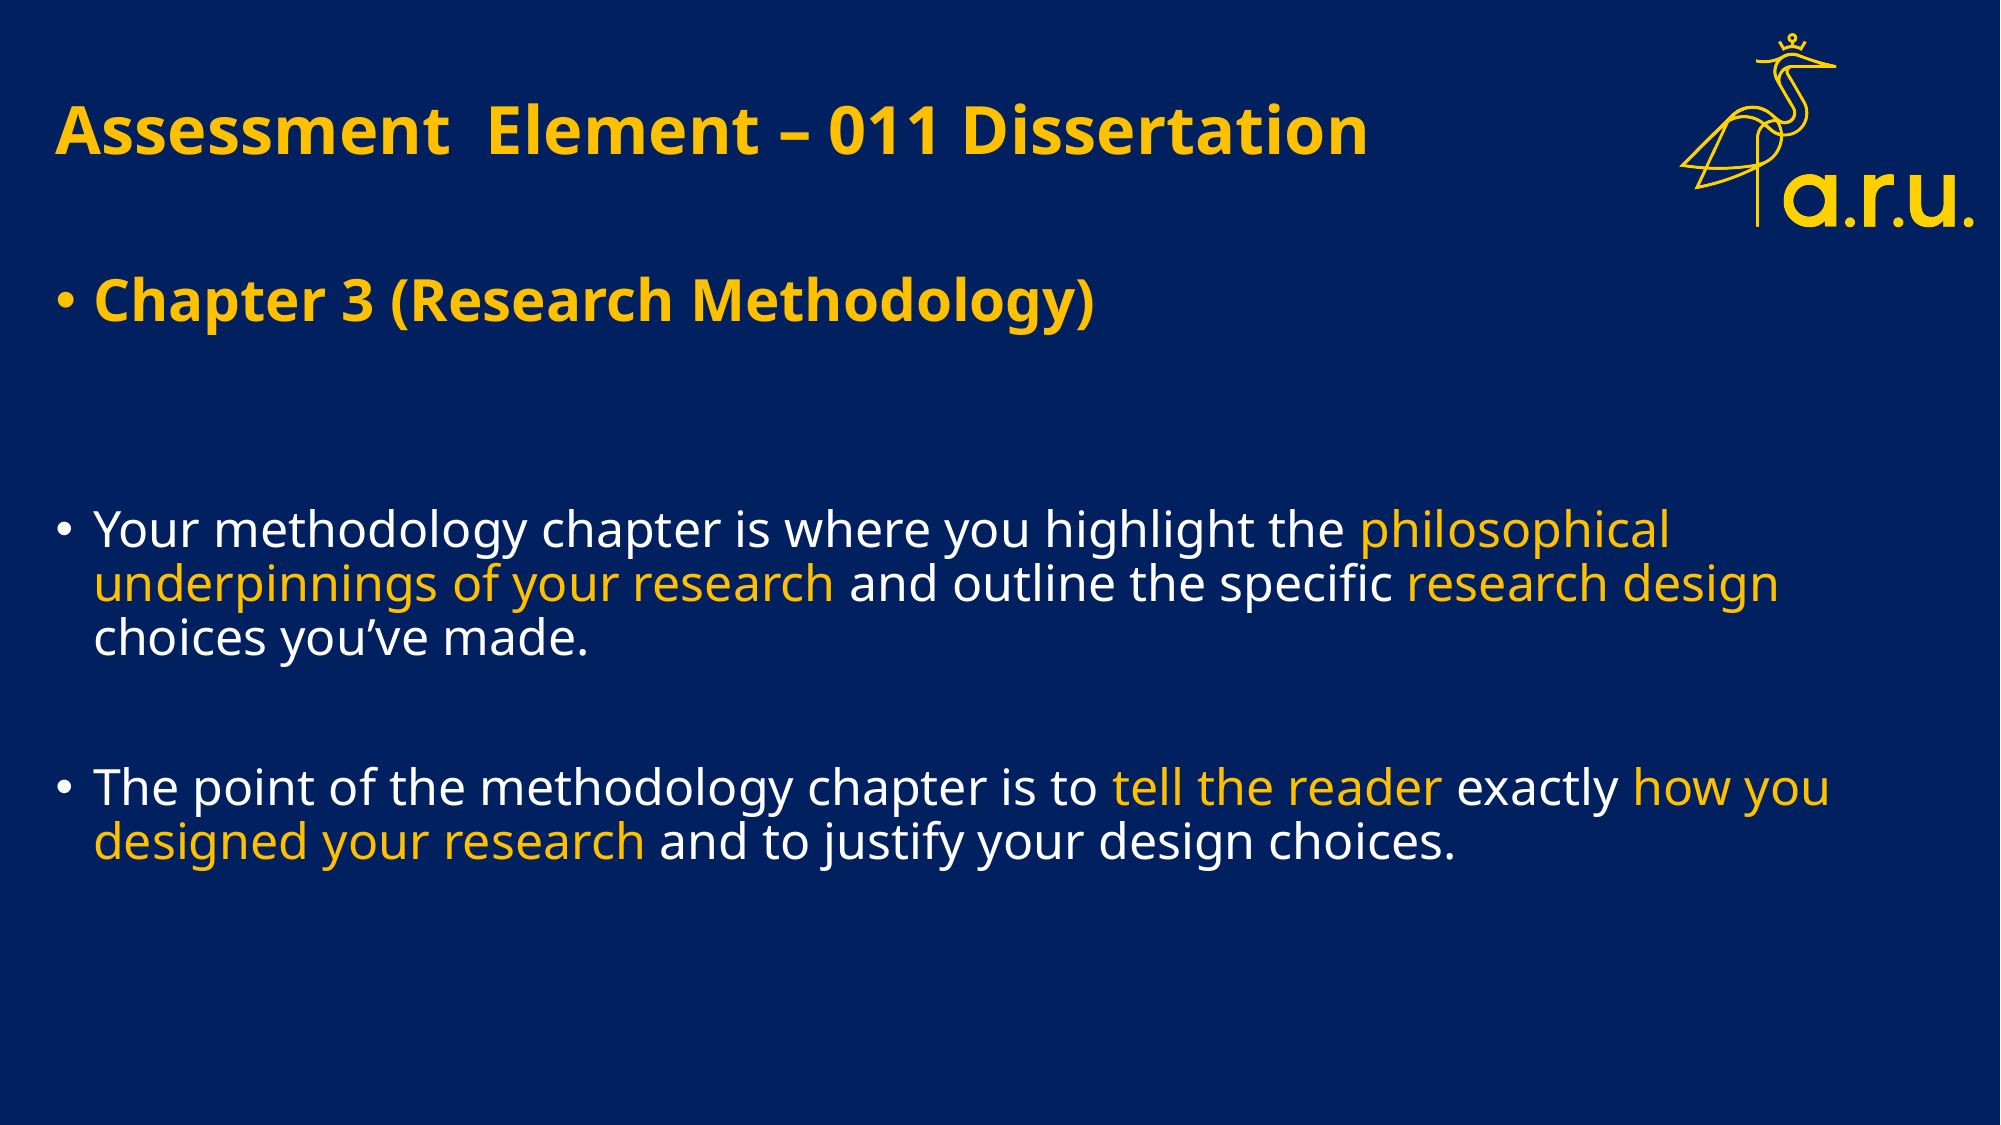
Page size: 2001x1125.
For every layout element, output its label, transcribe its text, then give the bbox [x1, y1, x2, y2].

picture [1676, 30, 1978, 230]
list Chapter 3 (Research Methodology) Your methodology chapter is where you highlight the philosophical underpinnings of your research and outline the specific research design choices you’ve made. The point of the methodology chapter is to tell the reader exactly how you designed your research and to justify your design choices. [40, 263, 1963, 1065]
title Assessment Element – 011 Dissertation [40, 42, 1657, 223]
